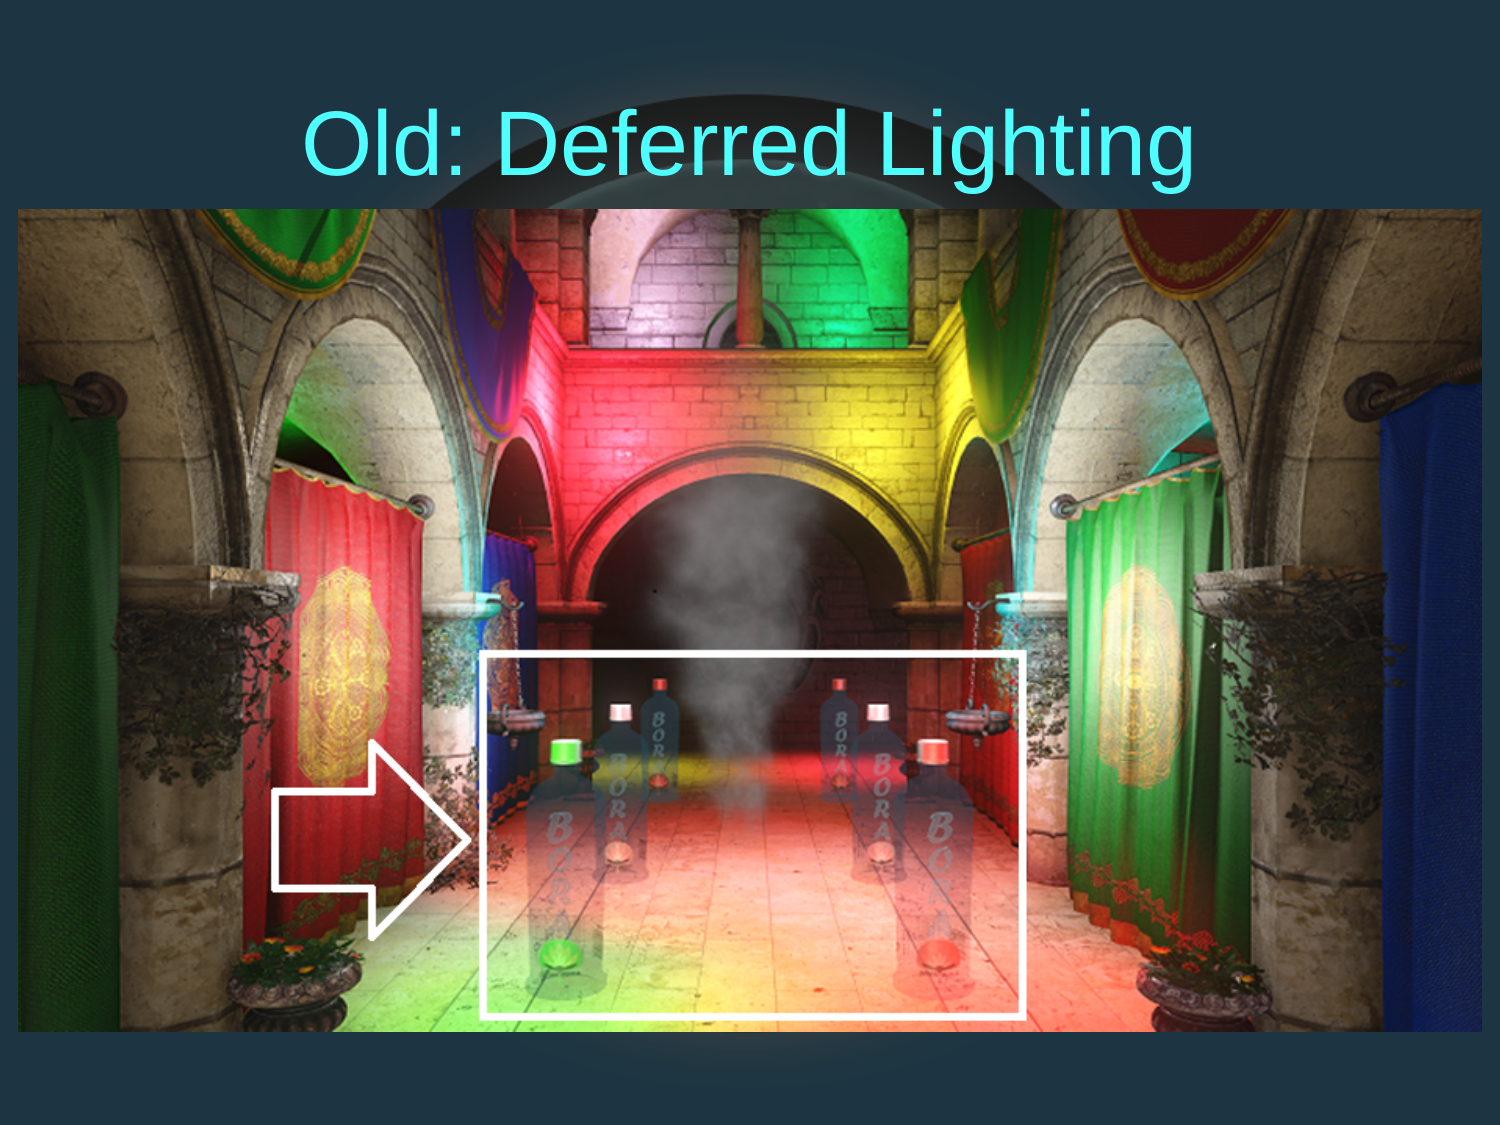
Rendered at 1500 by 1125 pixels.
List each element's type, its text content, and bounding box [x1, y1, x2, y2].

title Old: Deferred Lighting [75, 45, 1425, 208]
picture [0, 0, 1500, 1125]
